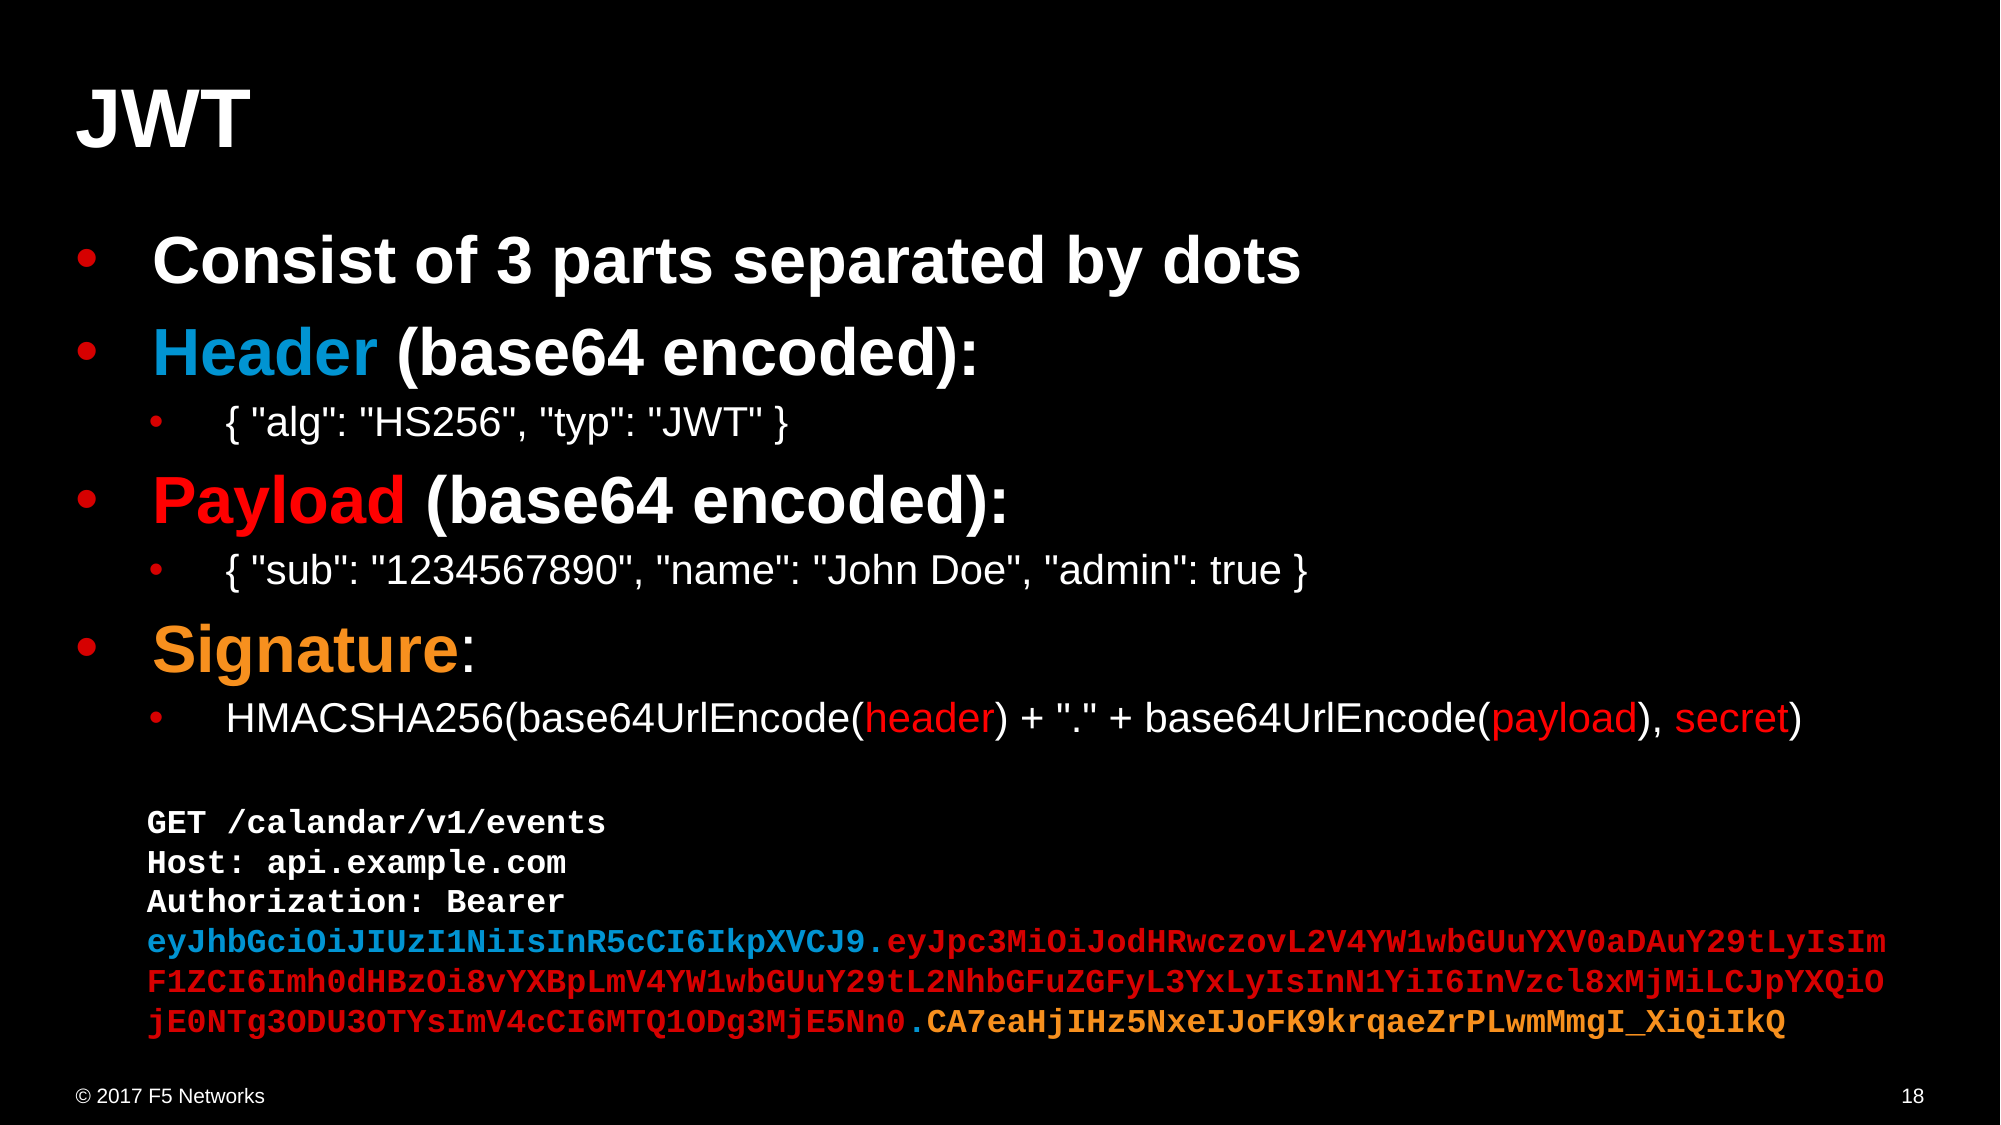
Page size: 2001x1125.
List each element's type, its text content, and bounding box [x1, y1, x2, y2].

text_box GET /calandar/v1/events Host​: api.example.com Authorization: Bearer eyJhbGciOiJIUzI1NiIsInR5cCI6IkpXVCJ9.eyJpc3MiOiJodHRwczovL2V4YW1wbGUuYXV0aDAuY29tLyIsImF1ZCI6Imh0dHBzOi8vYXBpLmV4YW1wbGUuY29tL2NhbGFuZGFyL3YxLyIsInN1YiI6InVzcl8xMjMiLCJpYXQiOjE0NTg3ODU3OTYsImV4cCI6MTQ1ODg3MjE5Nn0.CA7eaHjIHz5NxeIJoFK9krqaeZrPLwmMmgI_XiQiIkQ [132, 792, 1913, 1047]
list Consist of 3 parts separated by dots Header (base64 encoded): { "alg": "HS256", "typ": "JWT" } Payload (base64 encoded): { "sub": "1234567890", "name": "John Doe", "admin": true } Signature: HMACSHA256(base64UrlEncode(header) + "." + base64UrlEncode(payload), secret) [50, 200, 1950, 1050]
slide_number 18 [1500, 1065, 1950, 1125]
footer © 2017 F5 Networks [50, 1065, 725, 1125]
title JWT [50, 50, 1950, 193]
